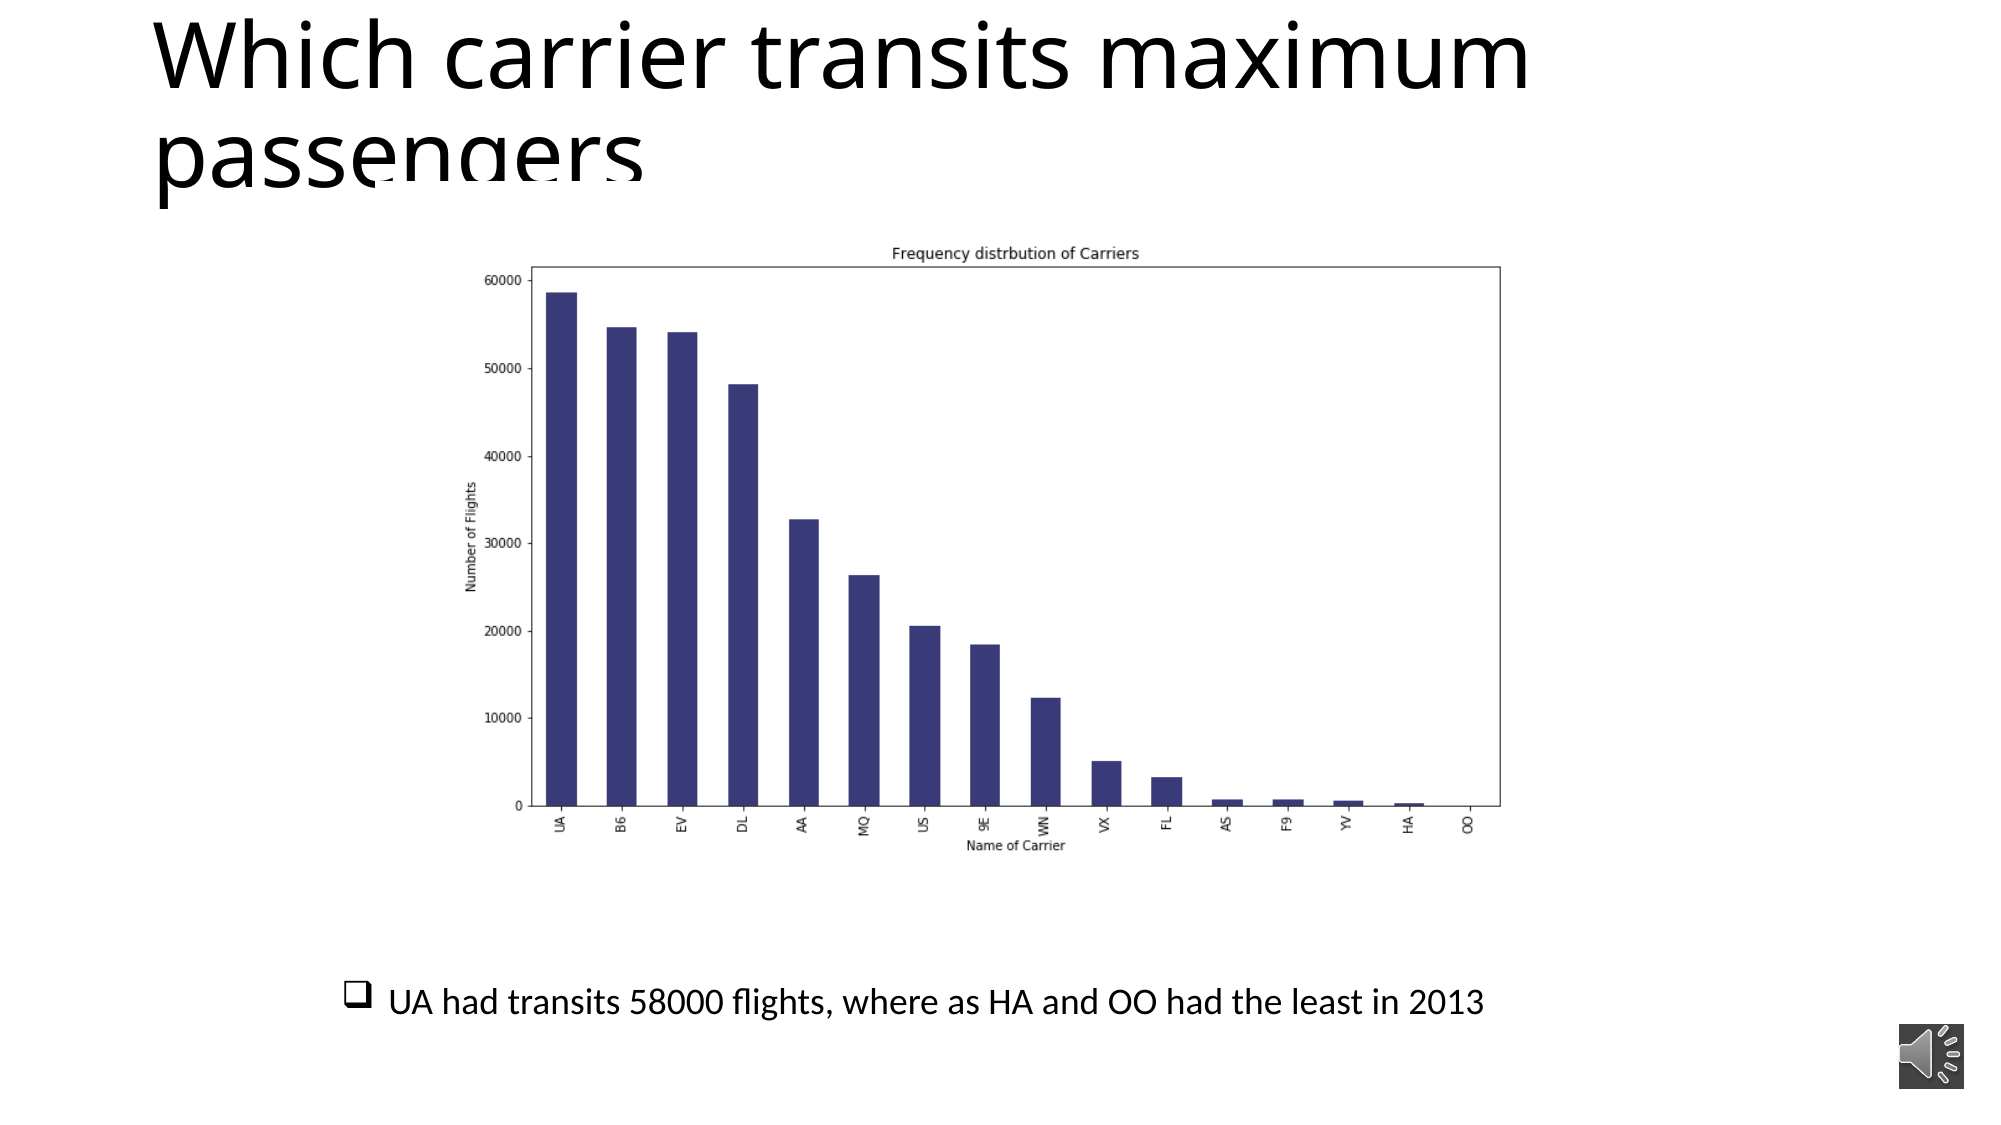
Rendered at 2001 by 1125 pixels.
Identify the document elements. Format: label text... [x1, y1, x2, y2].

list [375, 181, 1625, 895]
title Which carrier transits maximum passengers [137, 0, 1863, 218]
picture [1897, 1022, 1965, 1090]
text_box UA had transits 58000 flights, where as HA and OO had the least in 2013 [326, 970, 1729, 1030]
